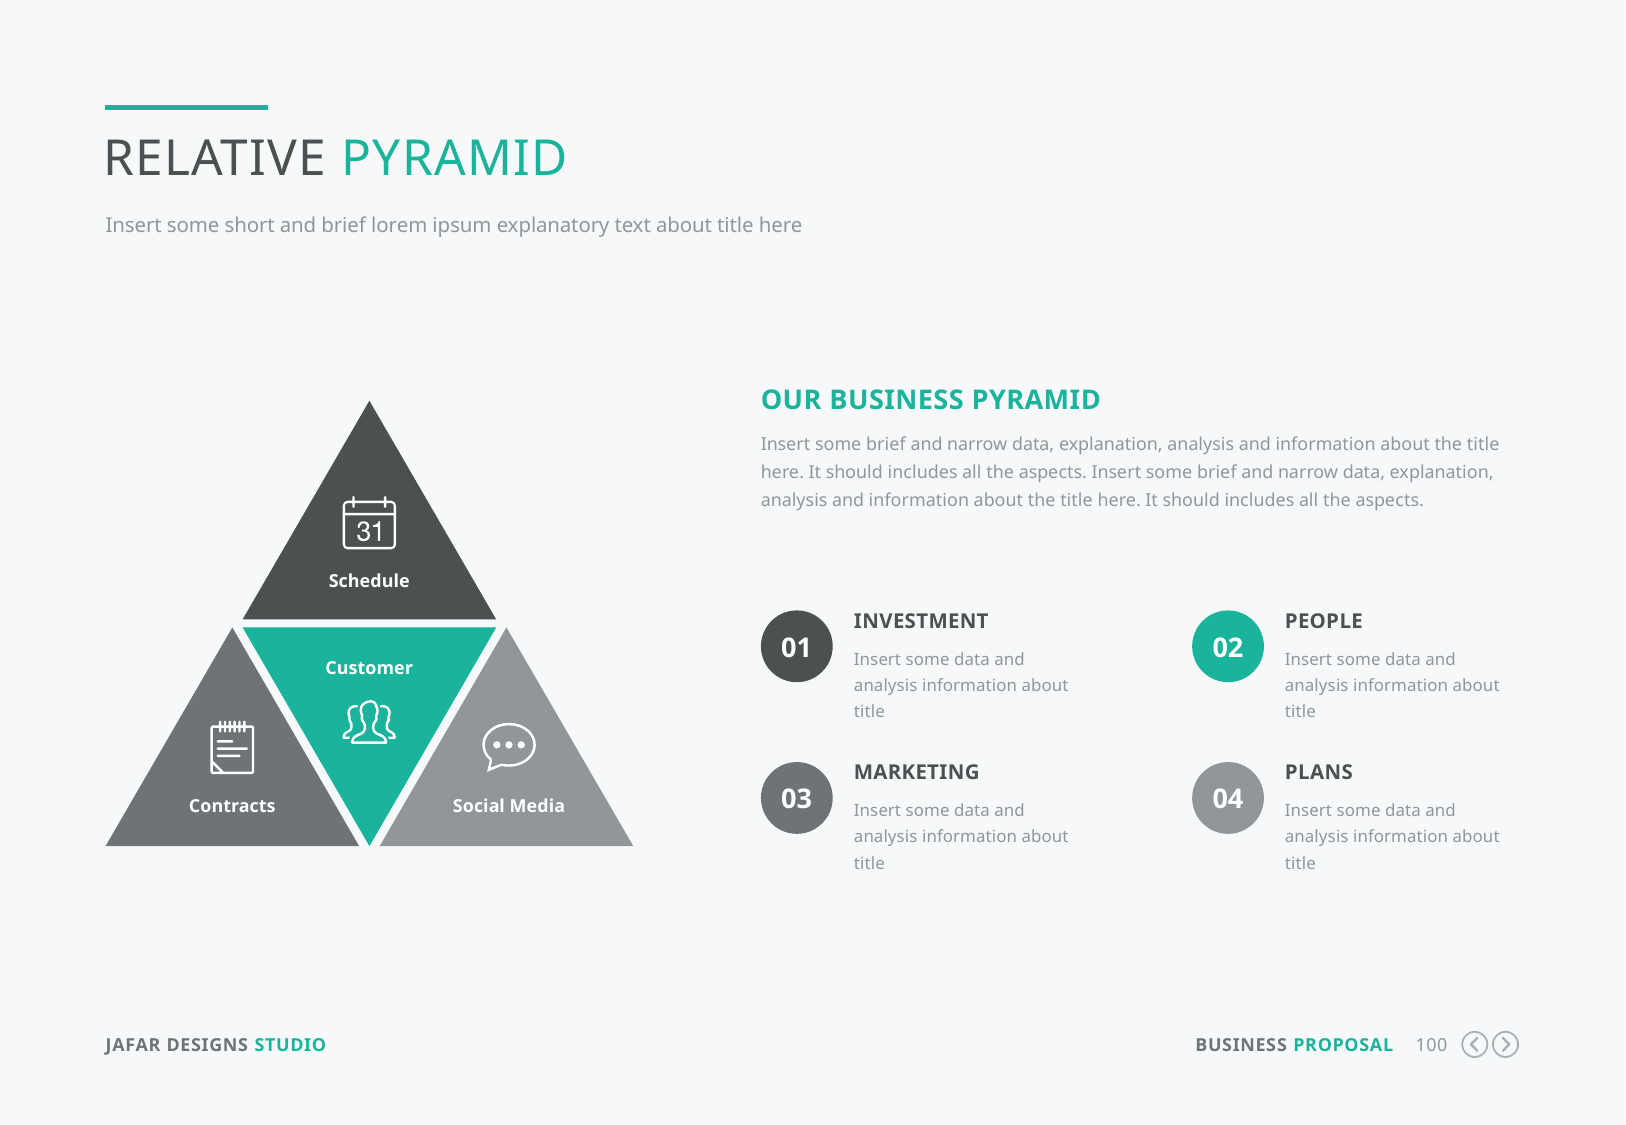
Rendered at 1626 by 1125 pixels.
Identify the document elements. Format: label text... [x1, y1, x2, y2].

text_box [1192, 762, 1264, 834]
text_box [853, 759, 1088, 847]
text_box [853, 607, 1088, 696]
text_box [105, 400, 634, 847]
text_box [760, 762, 833, 834]
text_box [1192, 610, 1264, 683]
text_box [1285, 759, 1519, 847]
list Insert some short and brief lorem ipsum explanatory text about title here [105, 209, 1519, 241]
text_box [760, 610, 833, 683]
list Relative Pyramid [103, 125, 1518, 188]
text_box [760, 372, 1518, 512]
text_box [1285, 607, 1519, 696]
